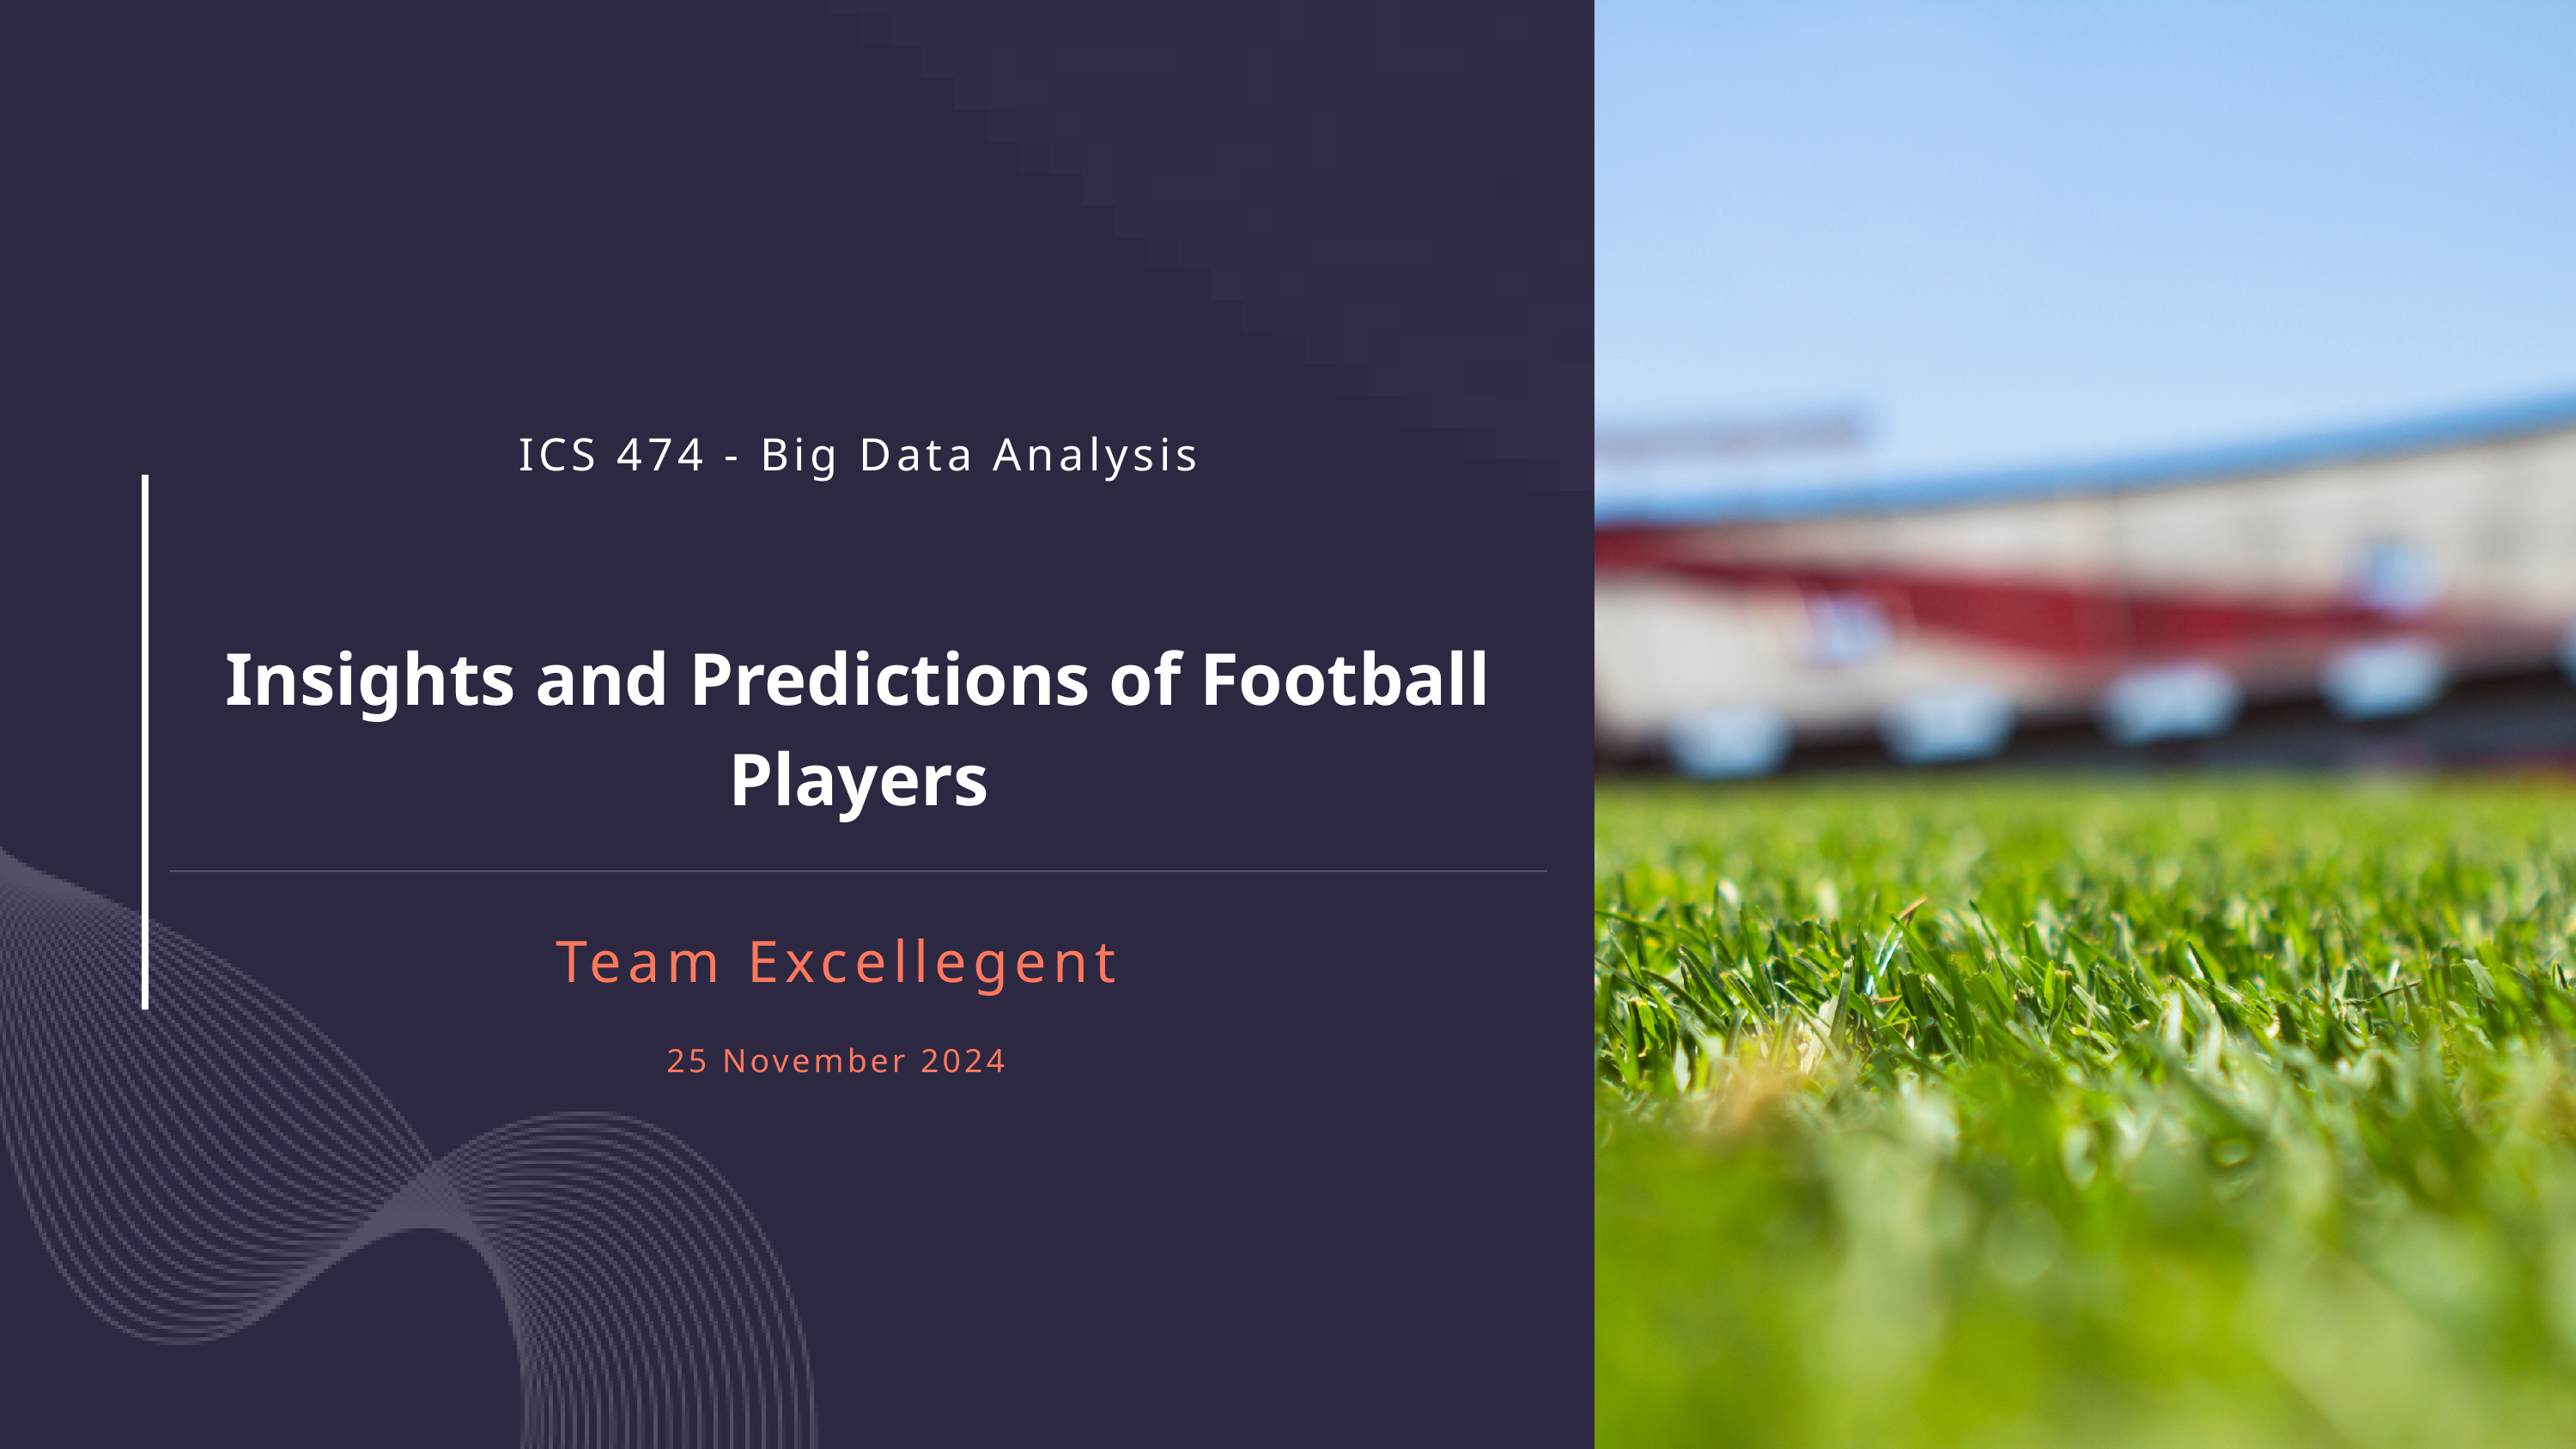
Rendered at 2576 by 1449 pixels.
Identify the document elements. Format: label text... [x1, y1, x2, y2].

text_box Team Excellegent [232, 913, 1440, 994]
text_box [141, 474, 149, 1010]
text_box Insights and Predictions of Football Players [170, 619, 1547, 820]
text_box [0, 413, 859, 1449]
text_box ICS 474 - Big Data Analysis [255, 417, 1462, 481]
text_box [1594, 0, 2576, 1449]
text_box [0, 0, 1591, 586]
text_box 25 November 2024 [232, 1034, 1440, 1080]
